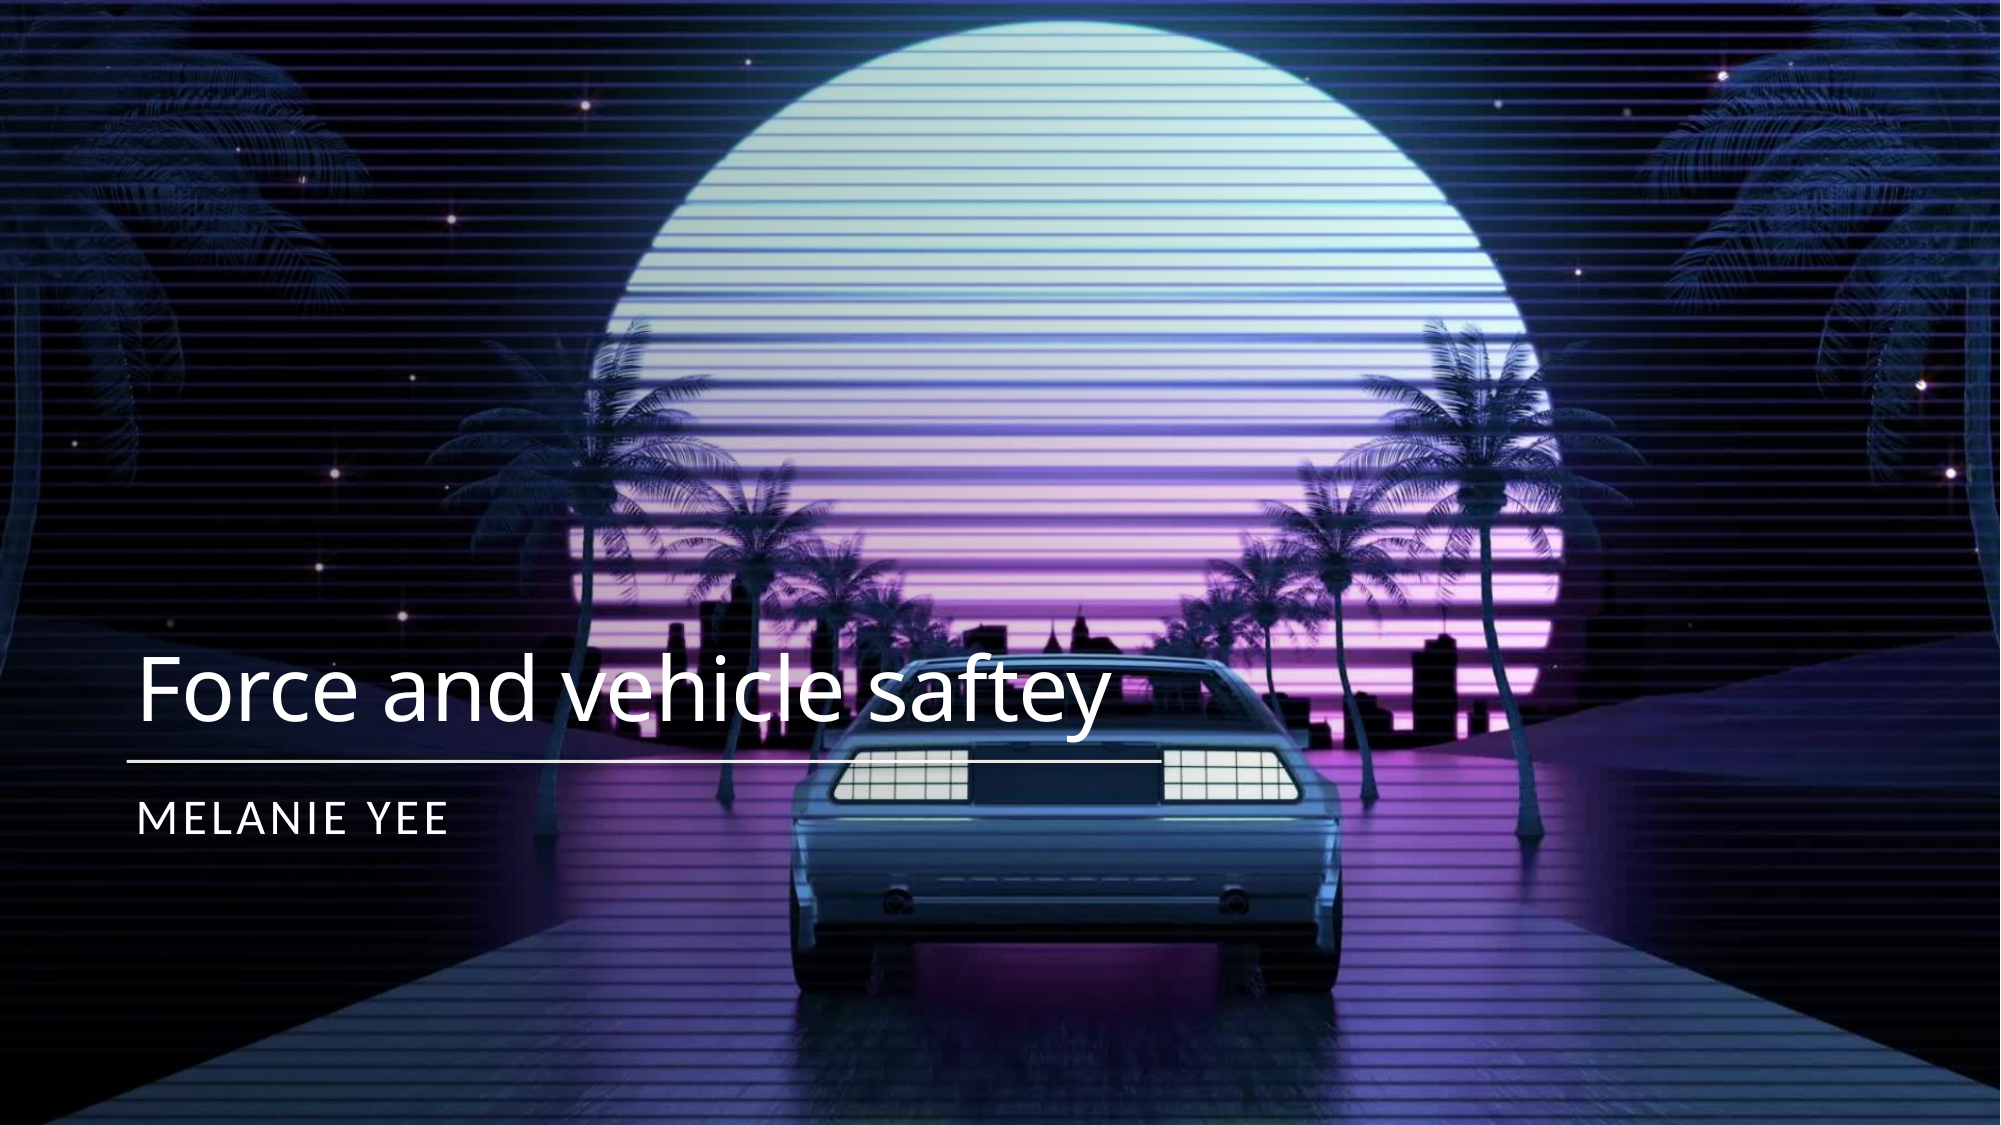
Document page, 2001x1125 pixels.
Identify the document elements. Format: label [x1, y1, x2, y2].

text_box [0, 0, 2000, 1125]
